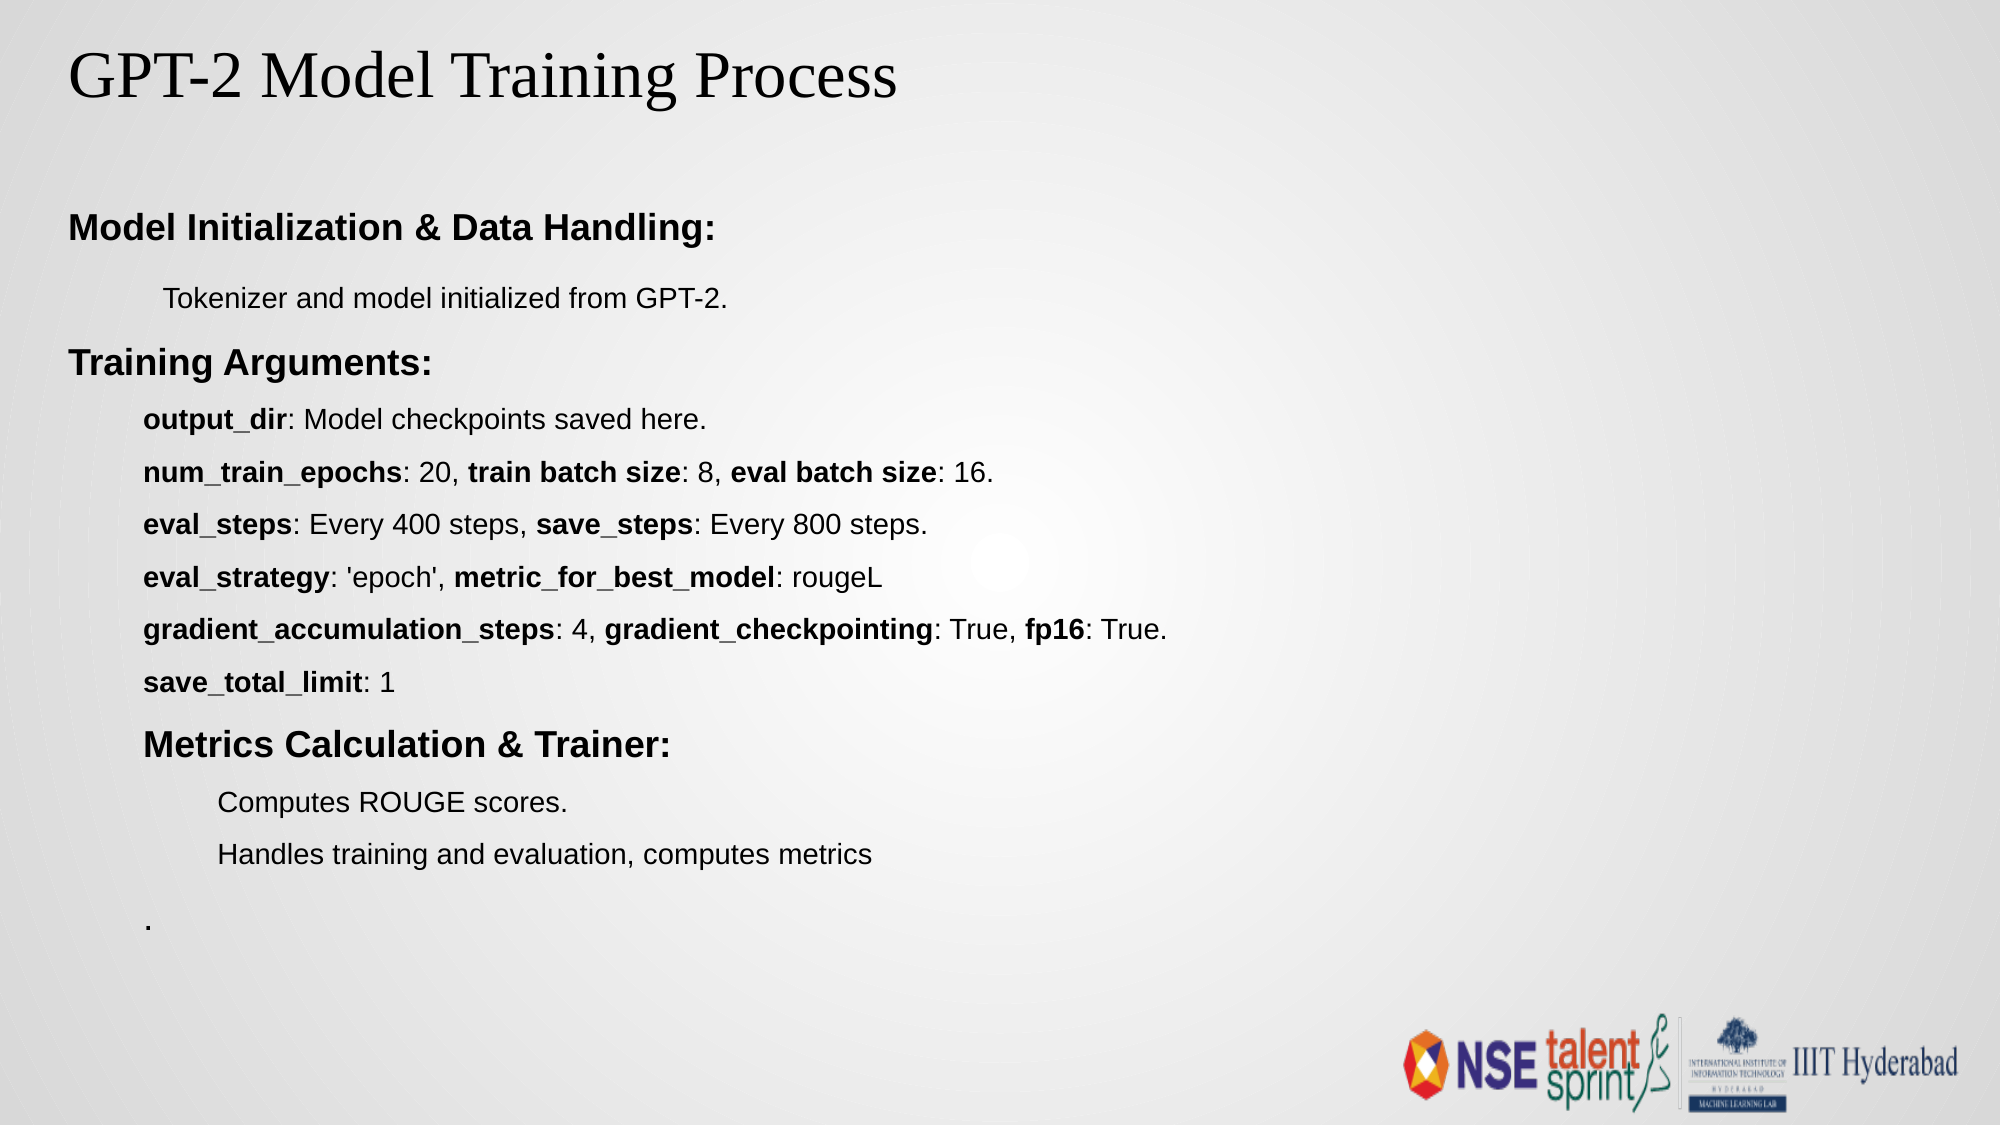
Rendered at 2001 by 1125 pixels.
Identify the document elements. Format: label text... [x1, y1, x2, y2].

text_box GPT-2 Model Training Process [53, 35, 1837, 128]
picture [1360, 1001, 2000, 1125]
text_box Model Initialization & Data Handling: Tokenizer and model initialized from GPT-2. Training Arguments: output_dir: Model checkpoints saved here. num_train_epochs: 20, train batch size: 8, eval batch size: 16. eval_steps: Every 400 steps, save_steps: Every 800 steps. eval_strategy: 'epoch', metric_for_best_model: rougeL gradient_accumulation_steps: 4, gradient_checkpointing: True, fp16: True. save_total_limit: 1 Metrics Calculation & Trainer: Computes ROUGE scores. Handles training and evaluation, computes metrics . [53, 173, 1727, 1081]
